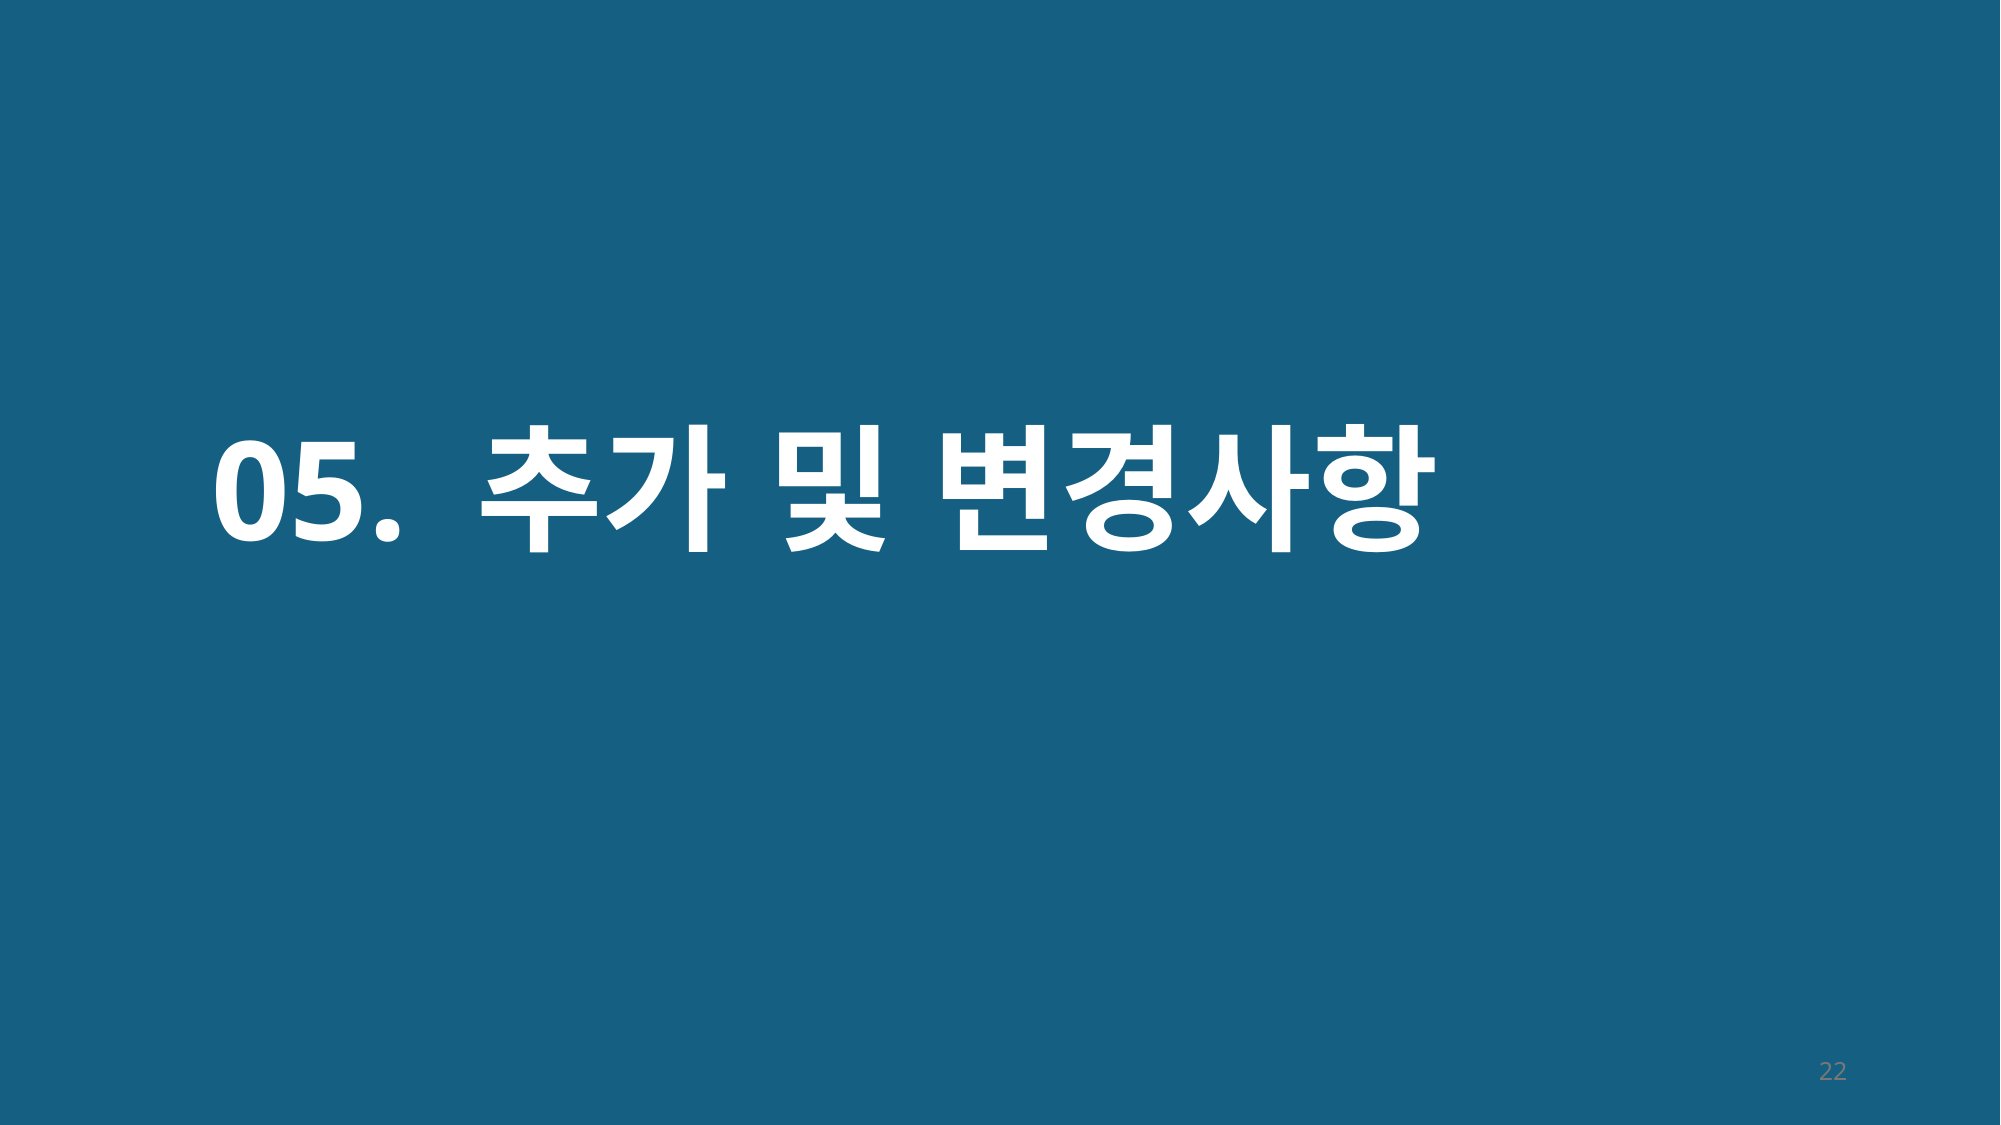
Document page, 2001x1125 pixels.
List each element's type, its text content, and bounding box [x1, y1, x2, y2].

title 05. 추가 및 변경사항 [0, 274, 1650, 951]
slide_number 22 [1412, 1042, 1863, 1103]
